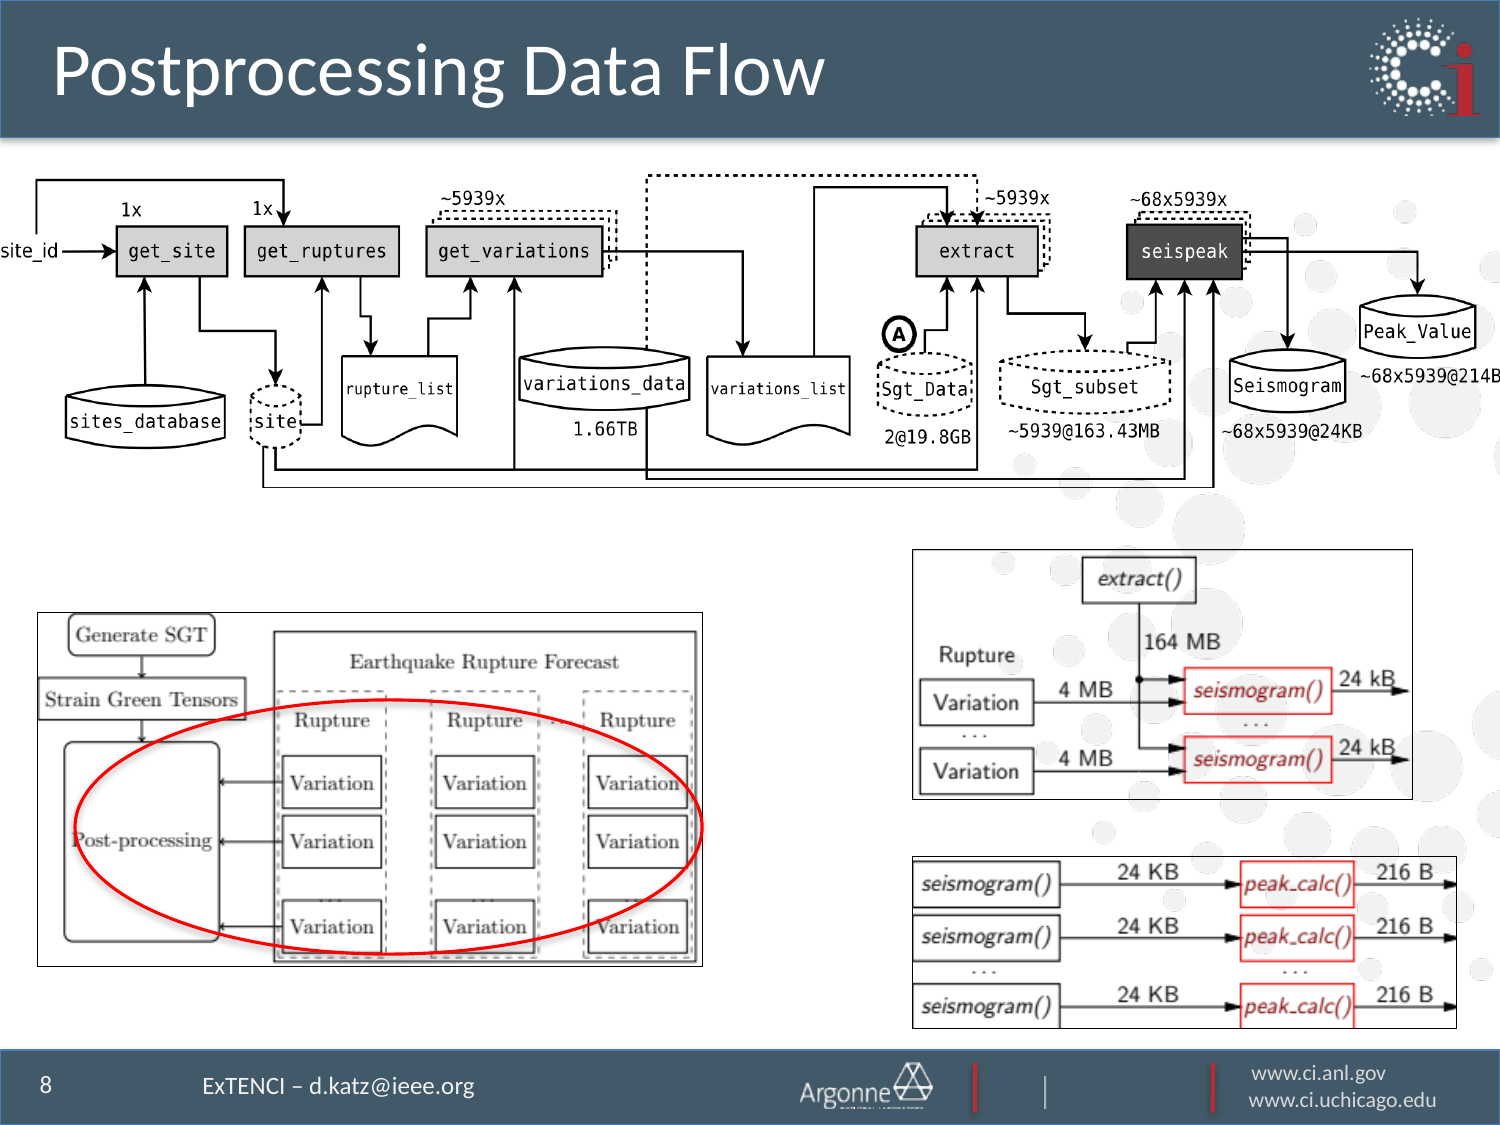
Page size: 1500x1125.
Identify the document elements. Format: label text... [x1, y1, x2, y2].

title Postprocessing Data Flow [37, 0, 1313, 138]
picture [37, 612, 703, 967]
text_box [912, 549, 1457, 1028]
picture [0, 174, 1500, 488]
